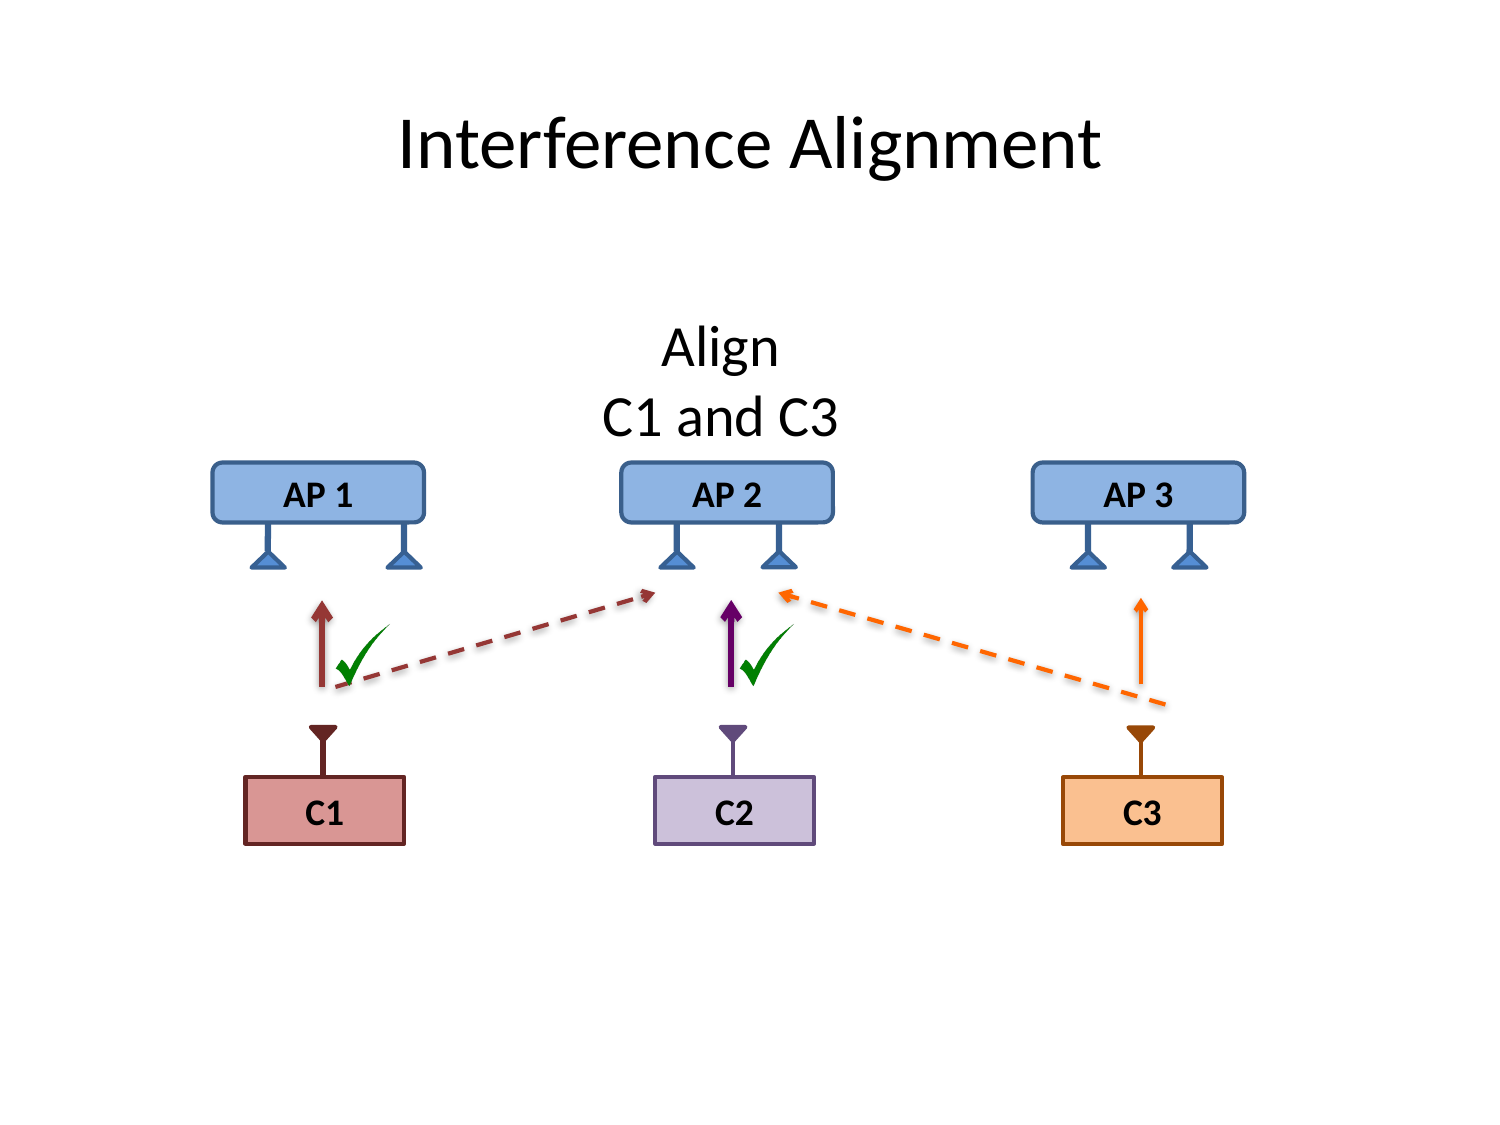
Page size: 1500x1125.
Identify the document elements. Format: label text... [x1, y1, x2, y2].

picture [739, 622, 797, 688]
text_box C3 [1061, 775, 1224, 846]
text_box Align C1 and C3 [587, 301, 854, 456]
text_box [335, 592, 656, 688]
text_box C1 [243, 775, 406, 846]
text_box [1128, 727, 1154, 779]
text_box [249, 552, 287, 570]
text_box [1071, 510, 1207, 568]
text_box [778, 592, 1166, 705]
picture [335, 622, 392, 688]
title Interference Alignment [15, 45, 1486, 233]
text_box AP 3 [1032, 462, 1245, 523]
text_box AP 1 [212, 462, 425, 523]
text_box AP 2 [621, 462, 833, 523]
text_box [762, 512, 797, 568]
text_box C2 [653, 775, 816, 846]
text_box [660, 510, 694, 568]
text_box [720, 726, 746, 778]
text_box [387, 512, 422, 568]
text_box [310, 726, 336, 778]
